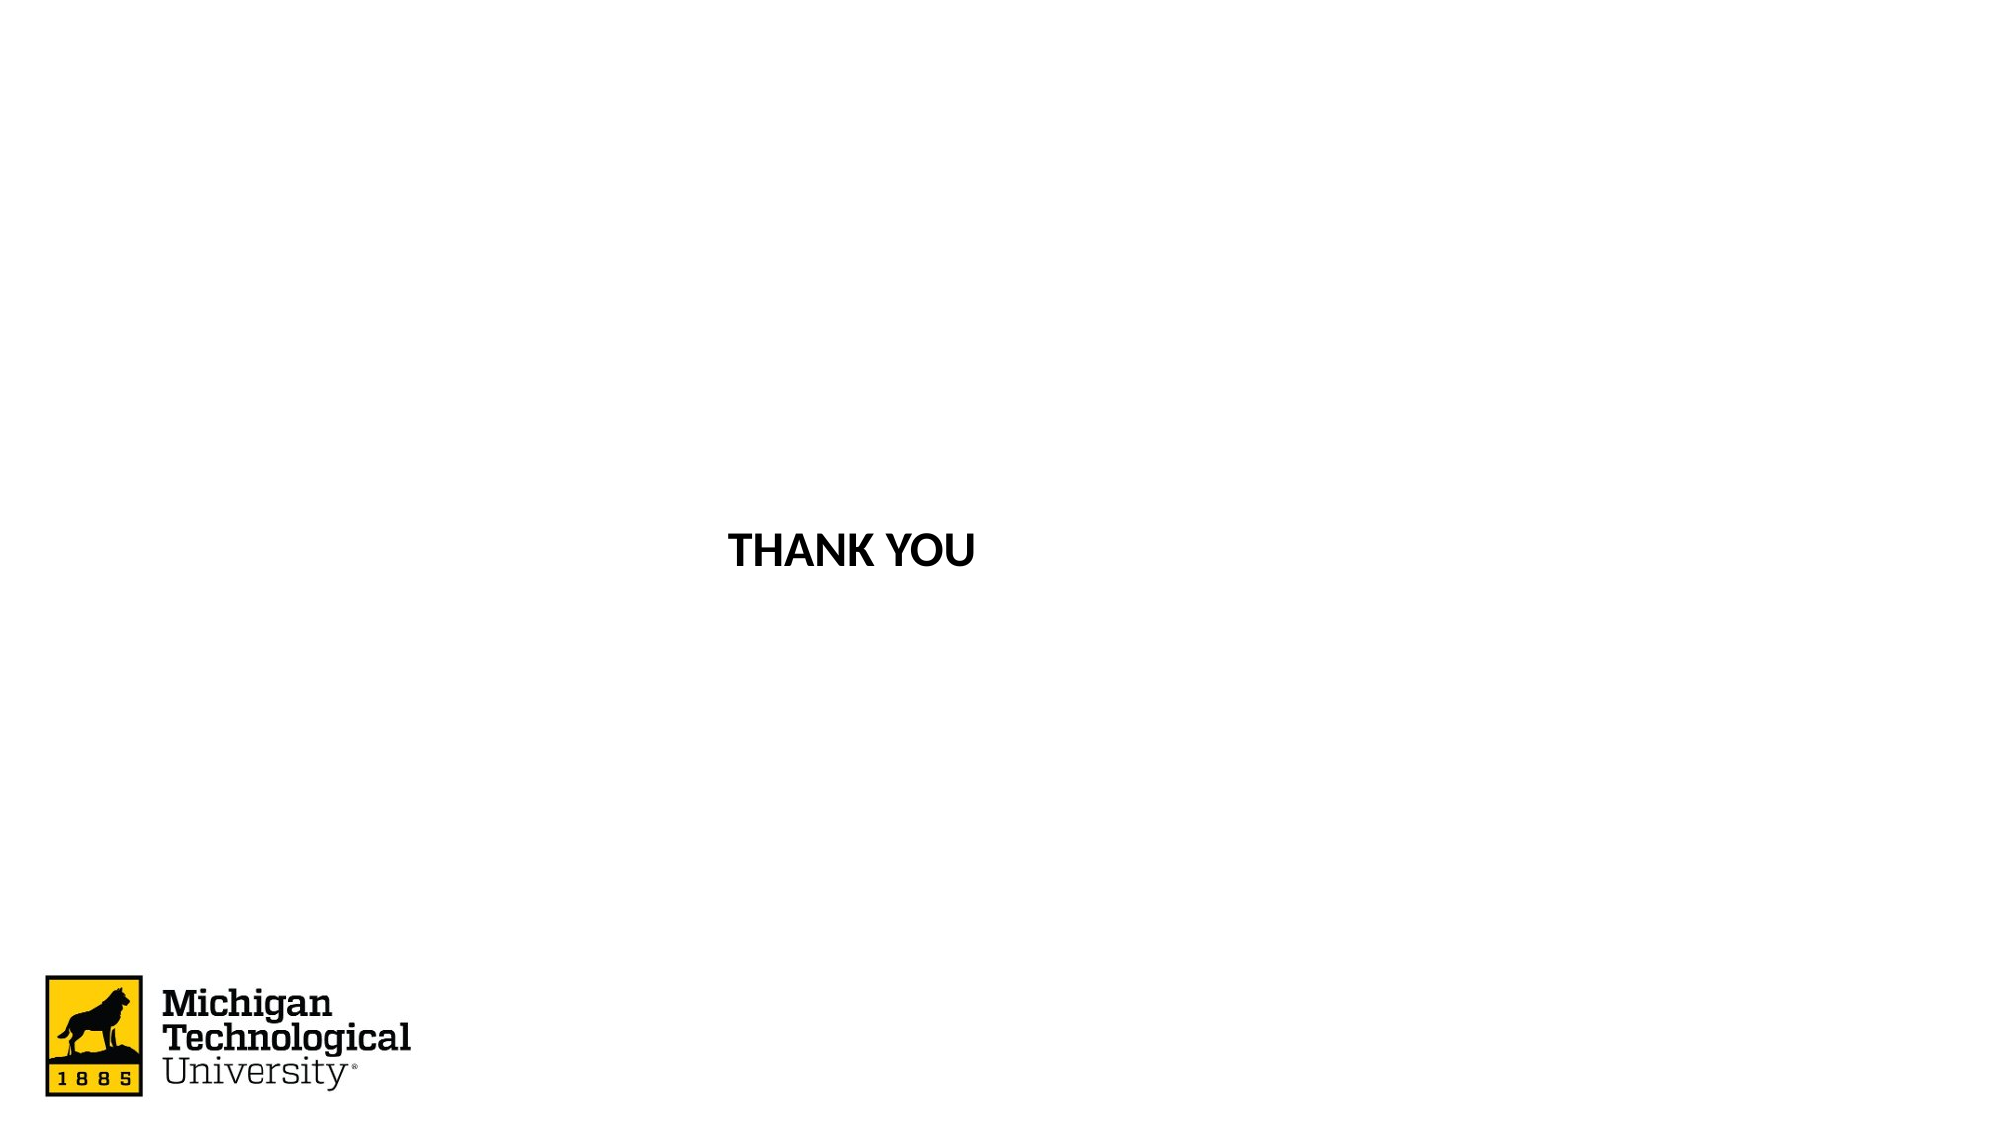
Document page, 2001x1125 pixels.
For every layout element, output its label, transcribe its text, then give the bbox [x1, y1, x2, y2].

picture [0, 920, 458, 1125]
text_box THANK YOU [713, 508, 1135, 584]
